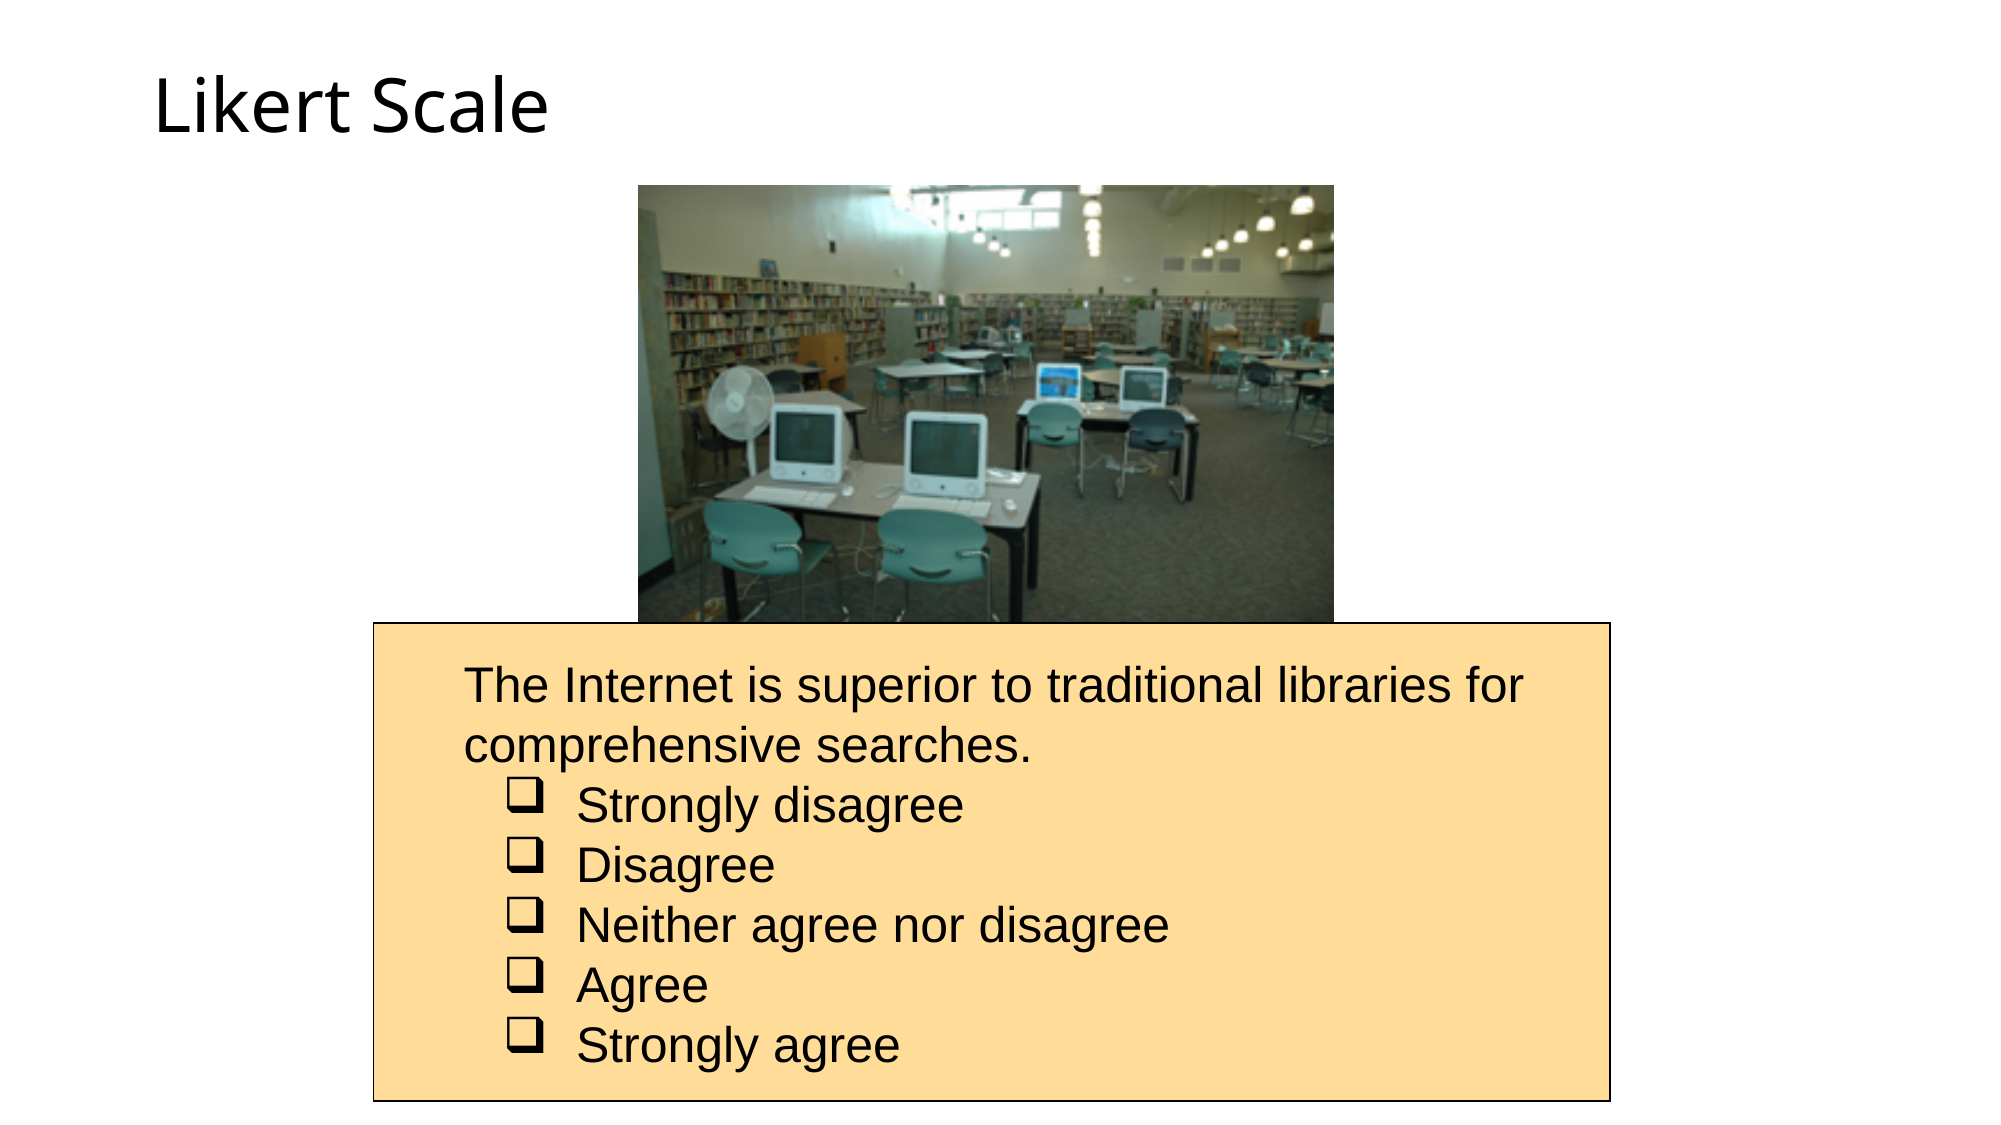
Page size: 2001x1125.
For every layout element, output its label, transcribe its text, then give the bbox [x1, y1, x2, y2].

text_box The Internet is superior to traditional libraries for comprehensive searches. Strongly disagree Disagree Neither agree nor disagree Agree Strongly agree [373, 623, 1610, 1101]
title Likert Scale [137, 59, 1863, 278]
slide_number 12-61 [1412, 1042, 1863, 1103]
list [638, 185, 1334, 647]
